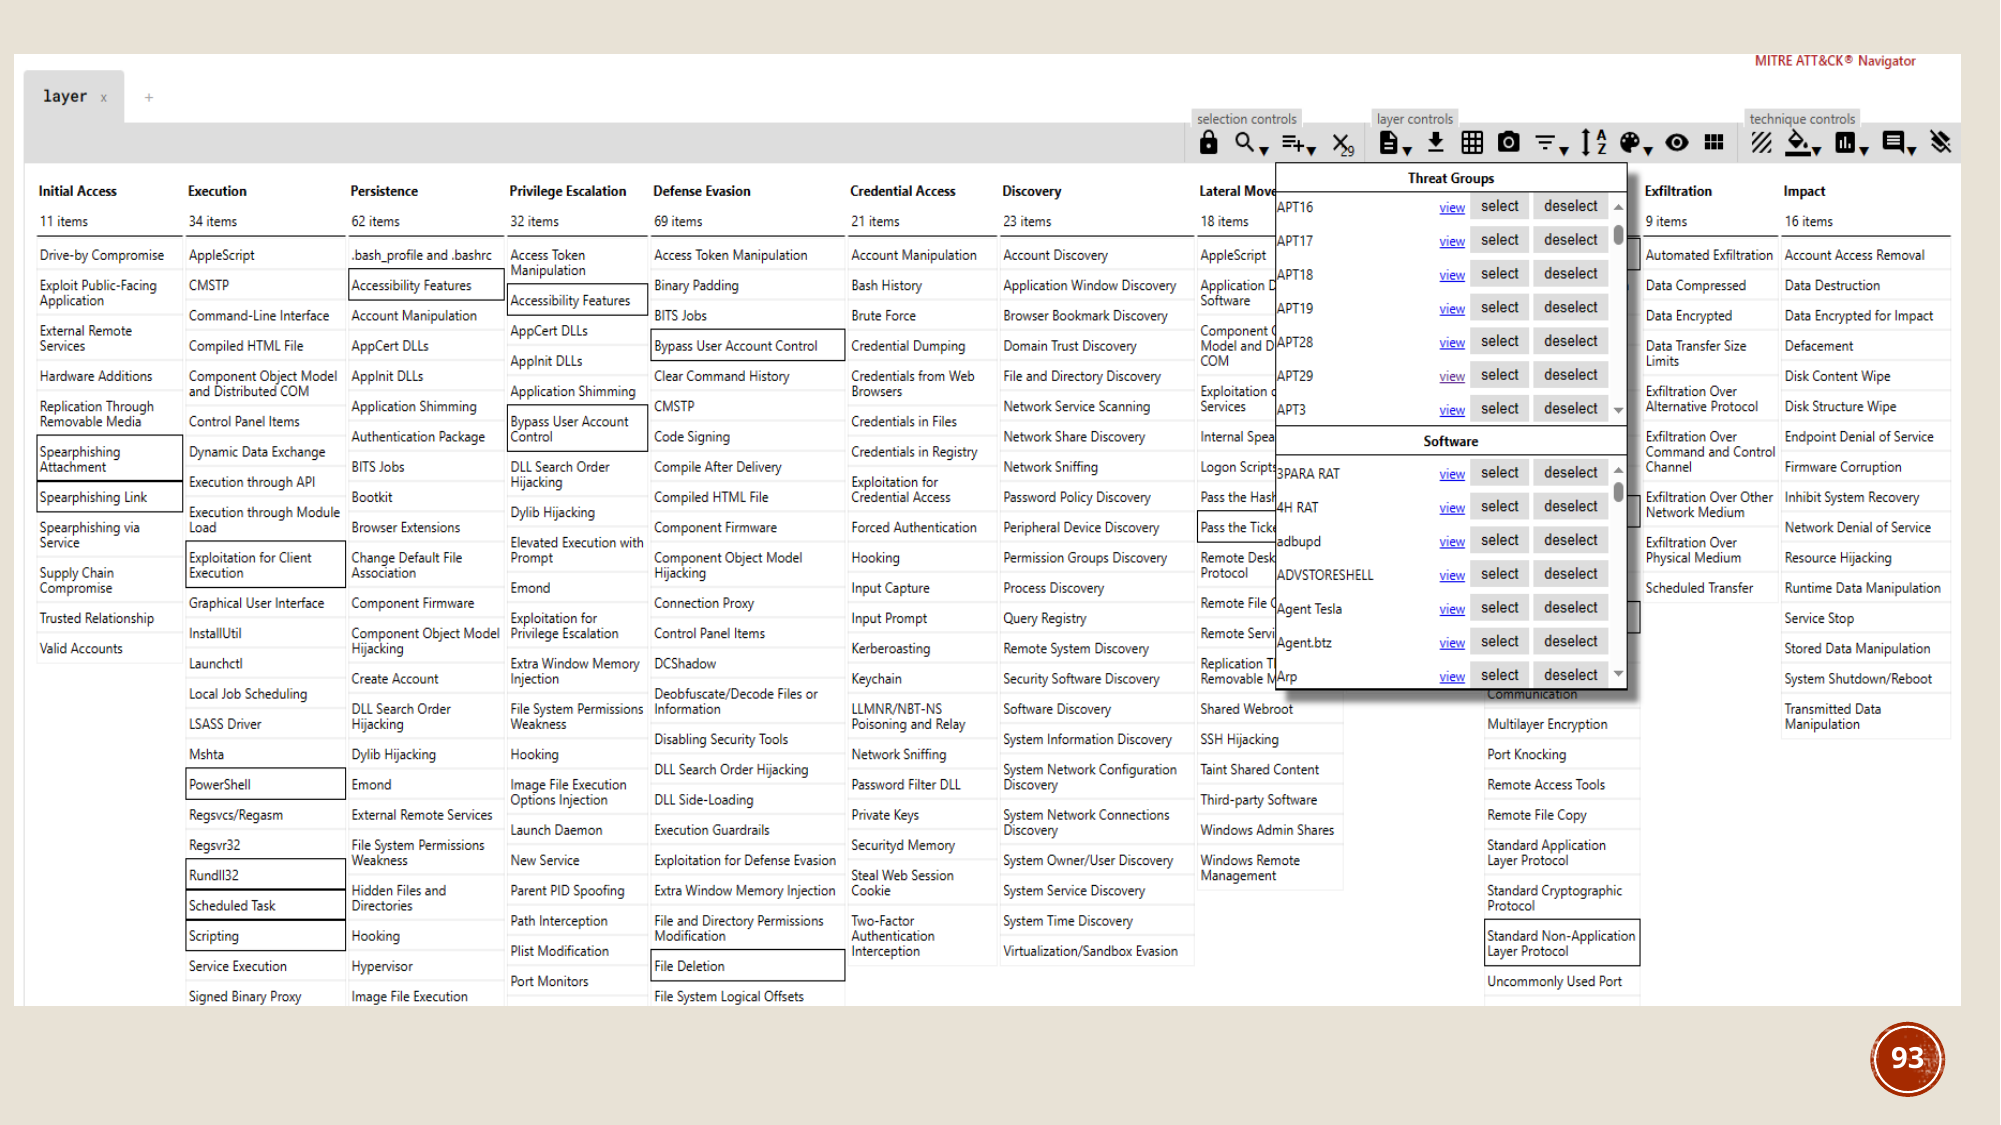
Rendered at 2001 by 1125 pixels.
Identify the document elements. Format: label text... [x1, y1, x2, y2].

slide_number 93 [1855, 1028, 1961, 1089]
picture [14, 55, 1959, 1007]
